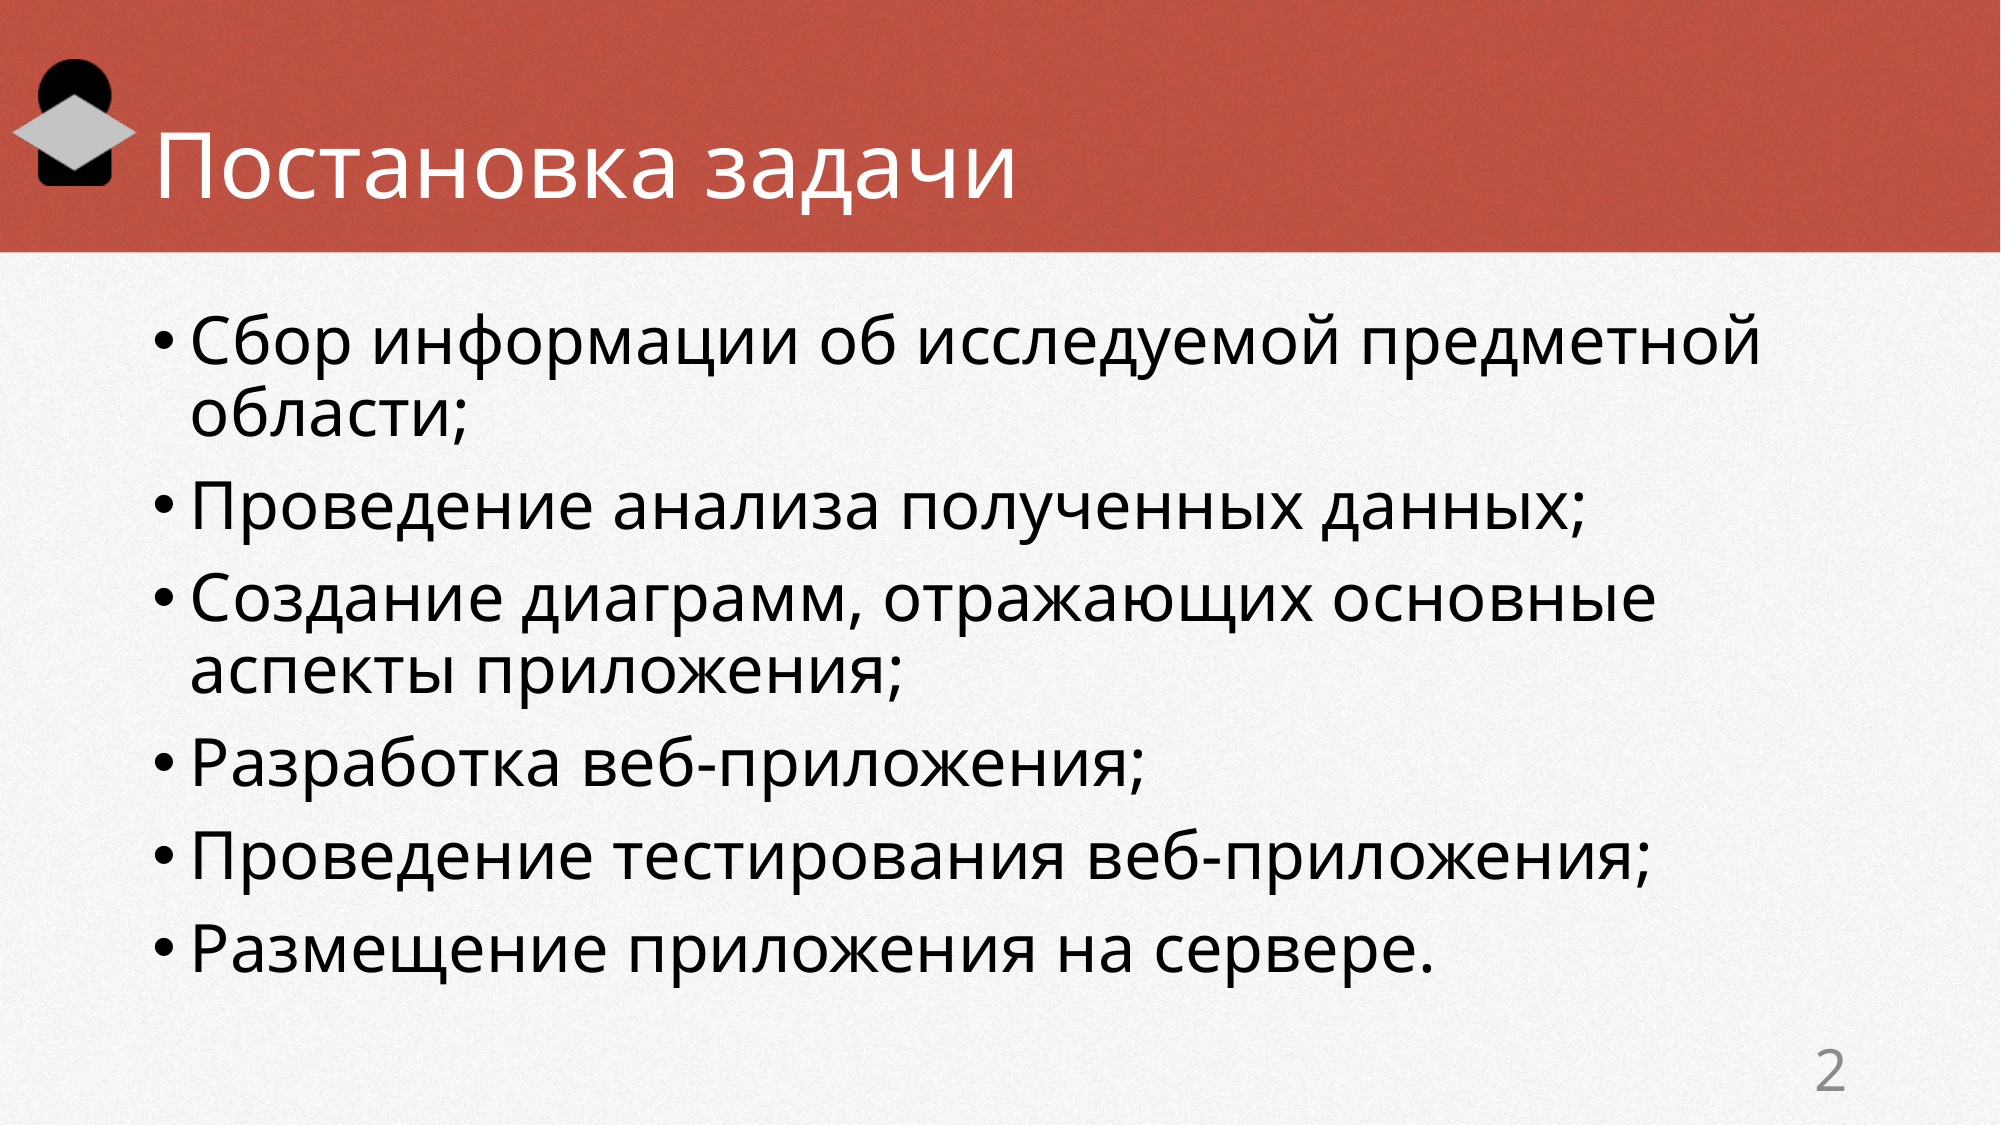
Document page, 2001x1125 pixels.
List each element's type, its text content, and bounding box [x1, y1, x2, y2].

picture [0, 0, 2001, 1125]
title Постановка задачи [137, 59, 1863, 278]
list Сбор информации об исследуемой предметной области; Проведение анализа полученных данных; Создание диаграмм, отражающих основные аспекты приложения; Разработка веб-приложения; Проведение тестирования веб-приложения; Размещение приложения на сервере. [137, 299, 1863, 1014]
slide_number 2 [1412, 1042, 1863, 1103]
